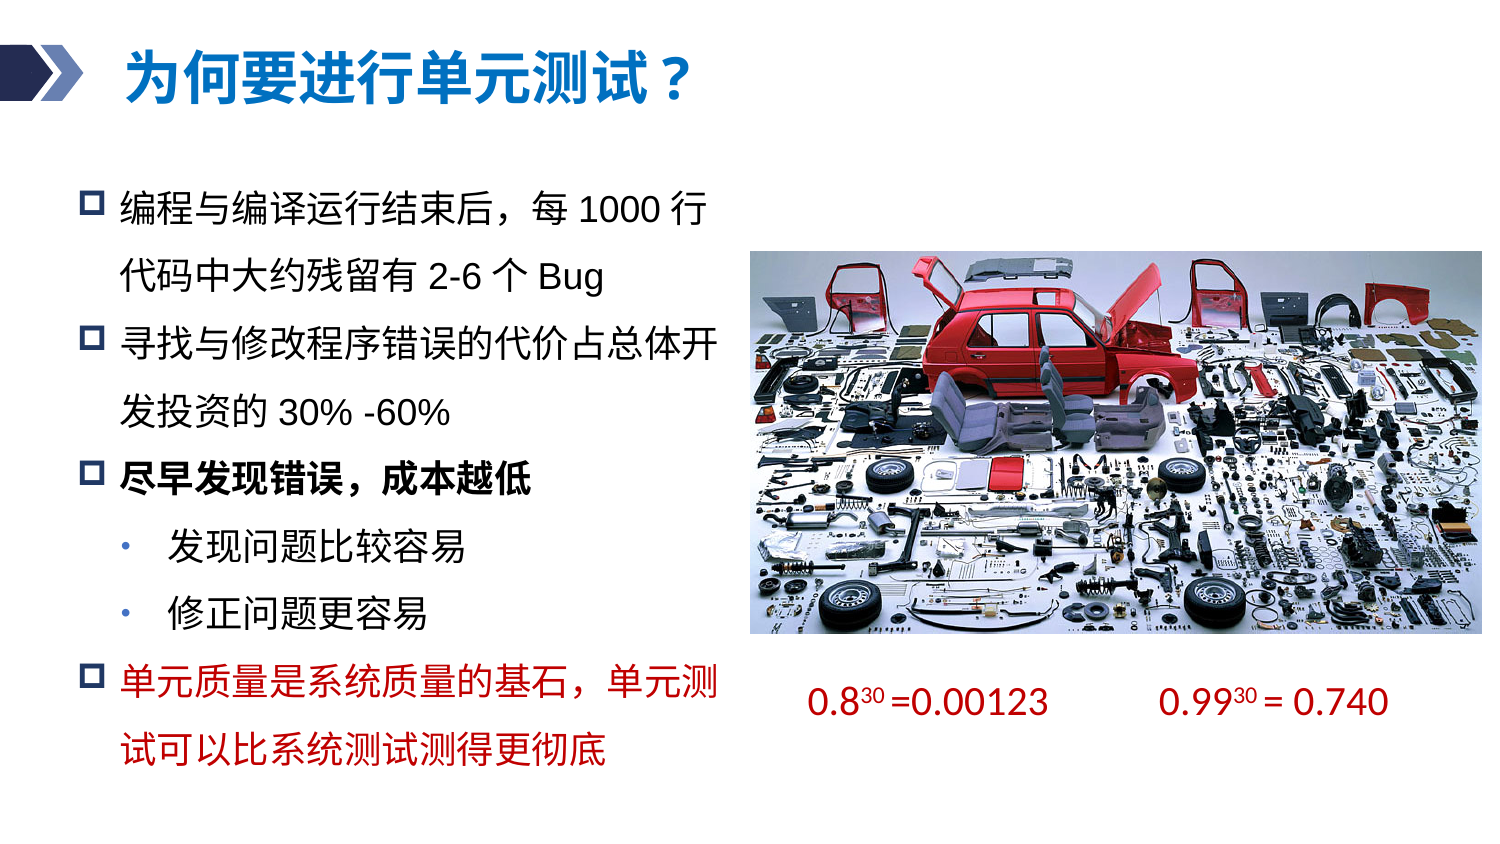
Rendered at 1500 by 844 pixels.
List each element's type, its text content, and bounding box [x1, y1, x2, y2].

title 为何要进行单元测试? [108, 49, 849, 112]
text_box 0.830 =0.00123 [792, 666, 1075, 732]
text_box 编程与编译运行结束后，每1000行代码中大约残留有2-6个Bug 寻找与修改程序错误的代价占总体开发投资的30% -60% 尽早发现错误，成本越低 发现问题比较容易 修正问题更容易 单元质量是系统质量的基石，单元测试可以比系统测试测得更彻底 [77, 161, 732, 771]
picture [749, 251, 1482, 635]
text_box 0.9930 = 0.740 [1144, 666, 1445, 732]
